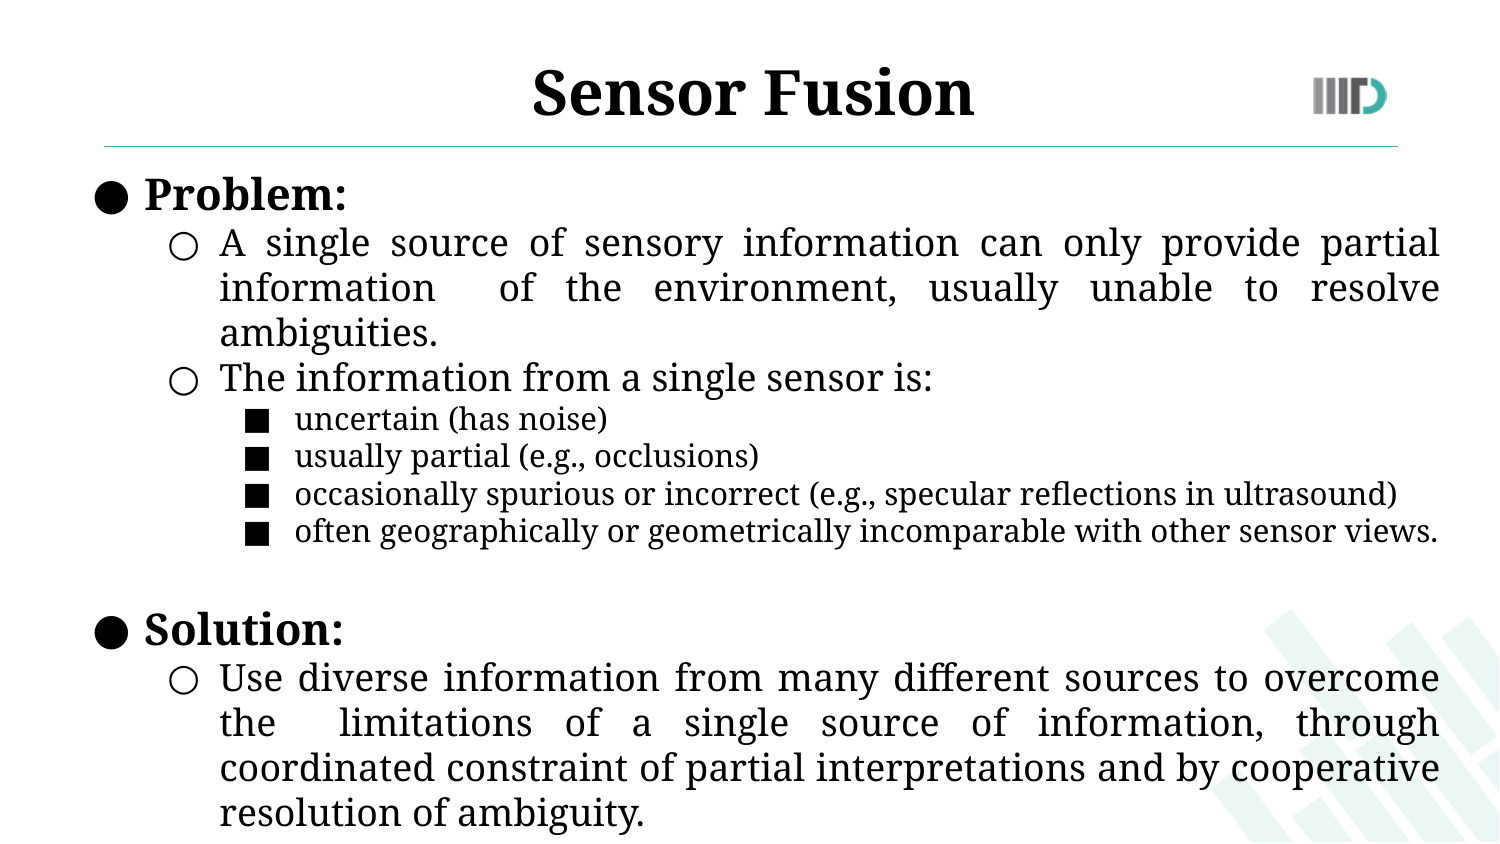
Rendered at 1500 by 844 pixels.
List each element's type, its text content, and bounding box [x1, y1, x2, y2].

text_box Sensor Fusion [107, 38, 1402, 132]
list Problem: A single source of sensory information can only provide partial information of the environment, usually unable to resolve ambiguities. The information from a single sensor is: uncertain (has noise) usually partial (e.g., occlusions) occasionally spurious or incorrect (e.g., specular reflections in ultrasound) often geographically or geometrically incomparable with other sensor views. Solution: Use diverse information from many different sources to overcome the limitations of a single source of information, through coordinated constraint of partial interpretations and by cooperative resolution of ambiguity. [58, 161, 1453, 773]
picture [1192, 589, 1500, 844]
